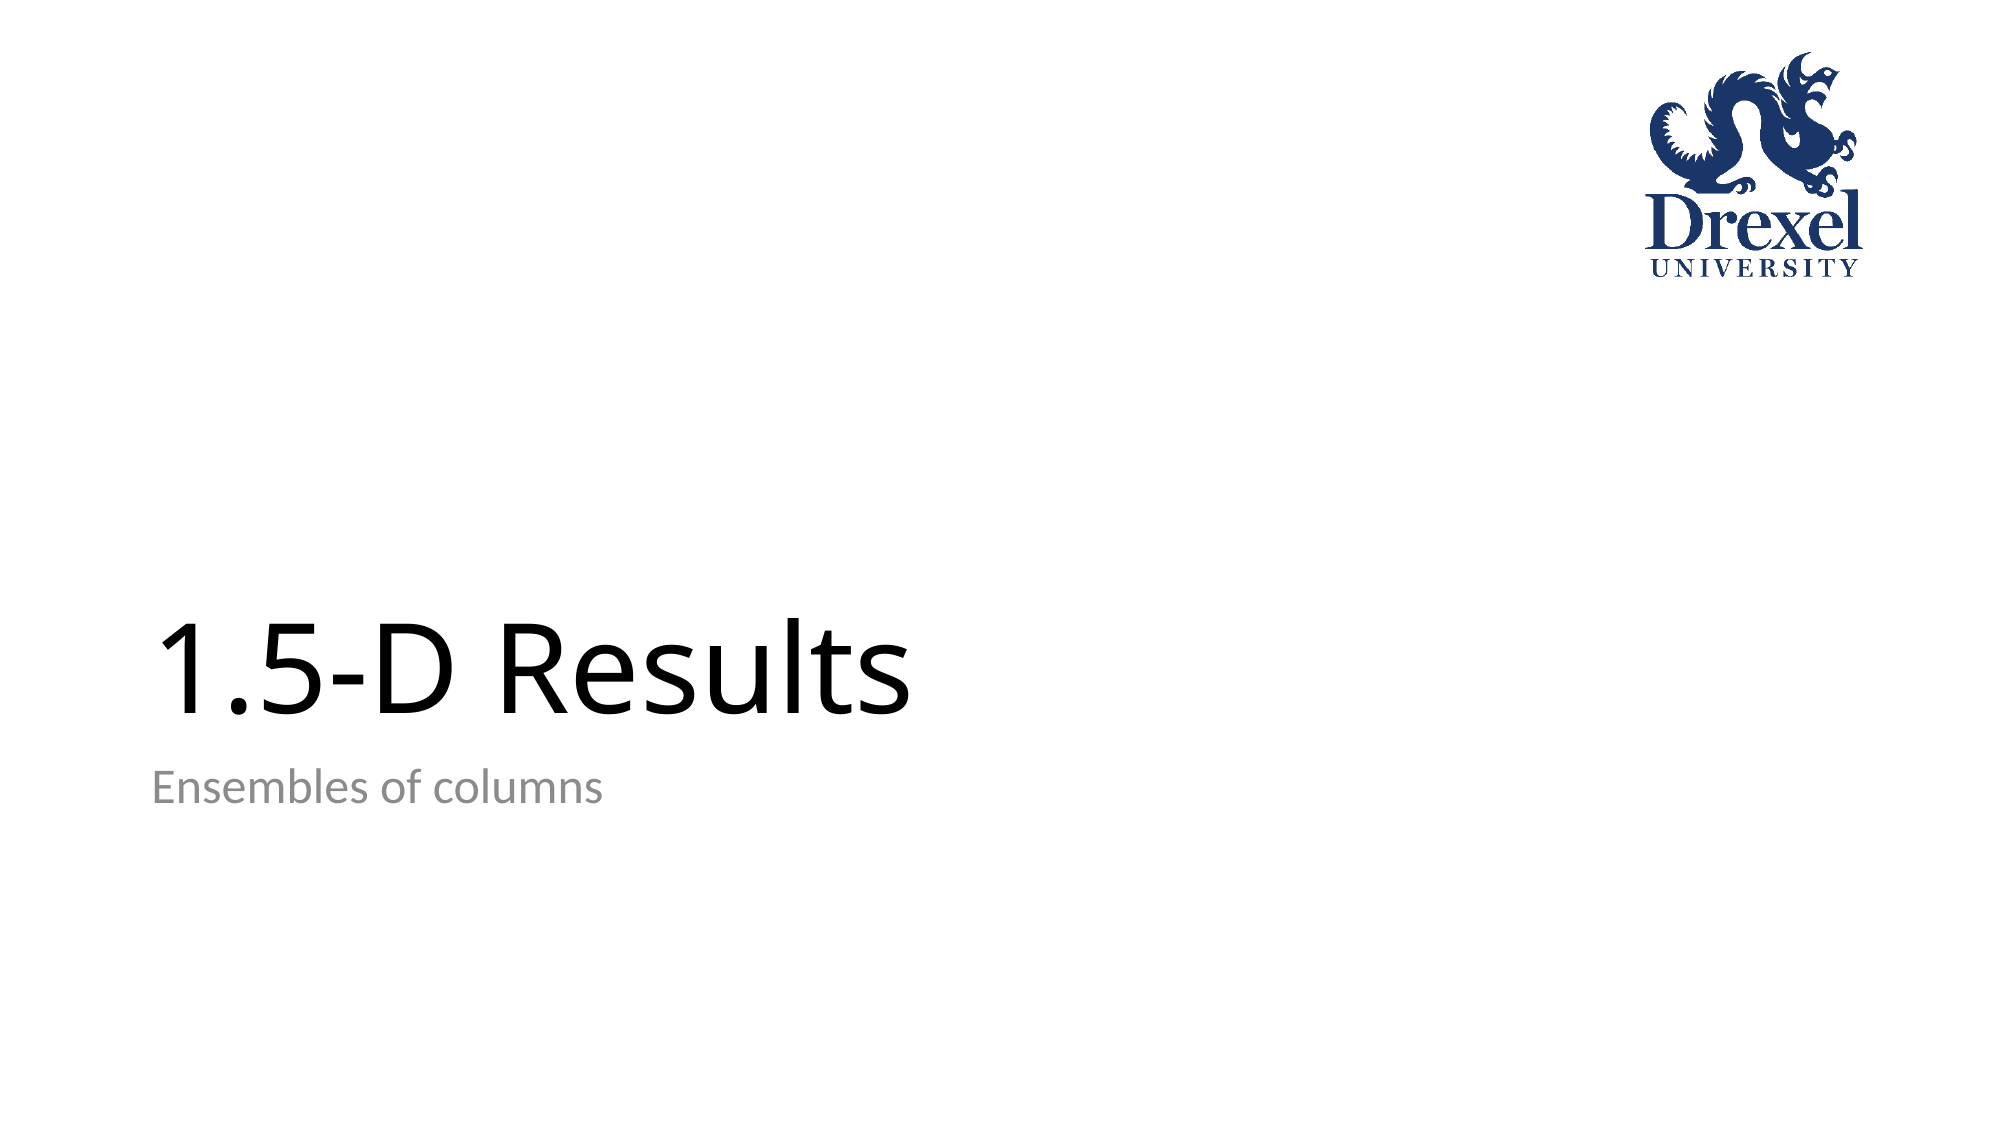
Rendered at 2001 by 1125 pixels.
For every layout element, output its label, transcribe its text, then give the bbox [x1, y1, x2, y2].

title 1.5-D Results [136, 280, 1862, 749]
picture [1645, 52, 1863, 277]
list Ensembles of columns [136, 752, 1862, 999]
